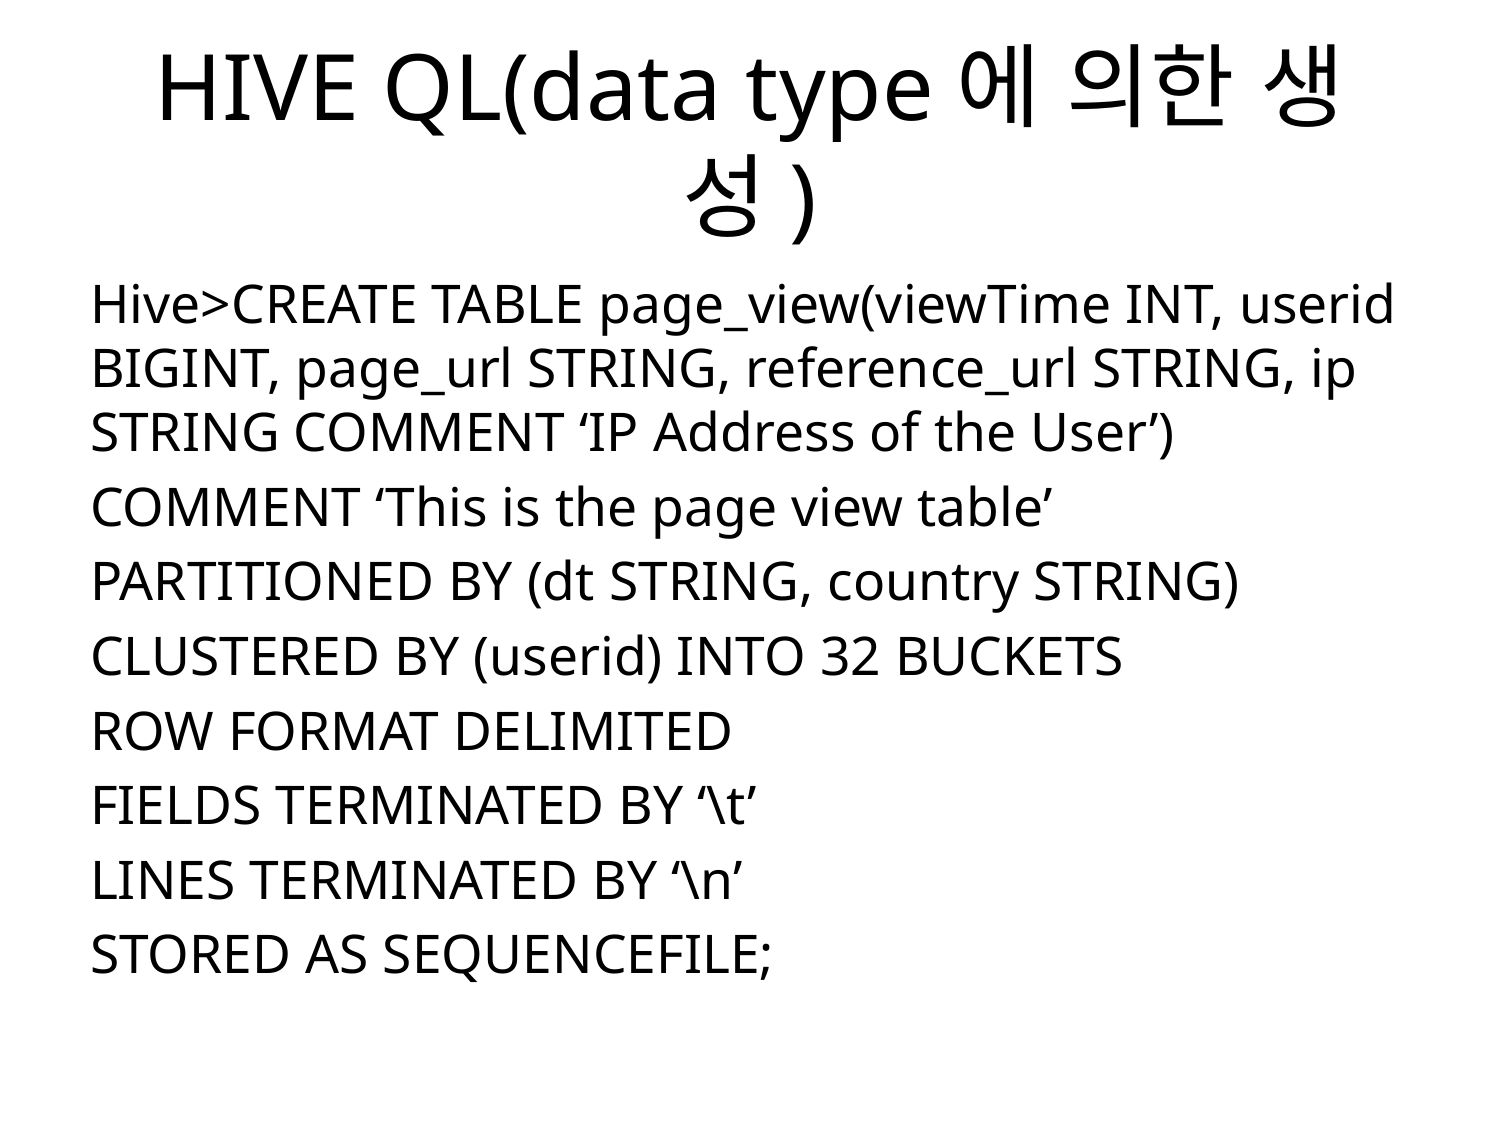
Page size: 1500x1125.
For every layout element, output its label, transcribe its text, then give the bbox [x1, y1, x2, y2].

title HIVE QL(data type에 의한 생성) [75, 45, 1425, 233]
list Hive>CREATE TABLE page_view(viewTime INT, userid BIGINT, page_url STRING, reference_url STRING, ip STRING COMMENT ‘IP Address of the User’) COMMENT ‘This is the page view table’ PARTITIONED BY (dt STRING, country STRING) CLUSTERED BY (userid) INTO 32 BUCKETS ROW FORMAT DELIMITED FIELDS TERMINATED BY ‘\t’ LINES TERMINATED BY ‘\n’ STORED AS SEQUENCEFILE; [75, 262, 1425, 1005]
